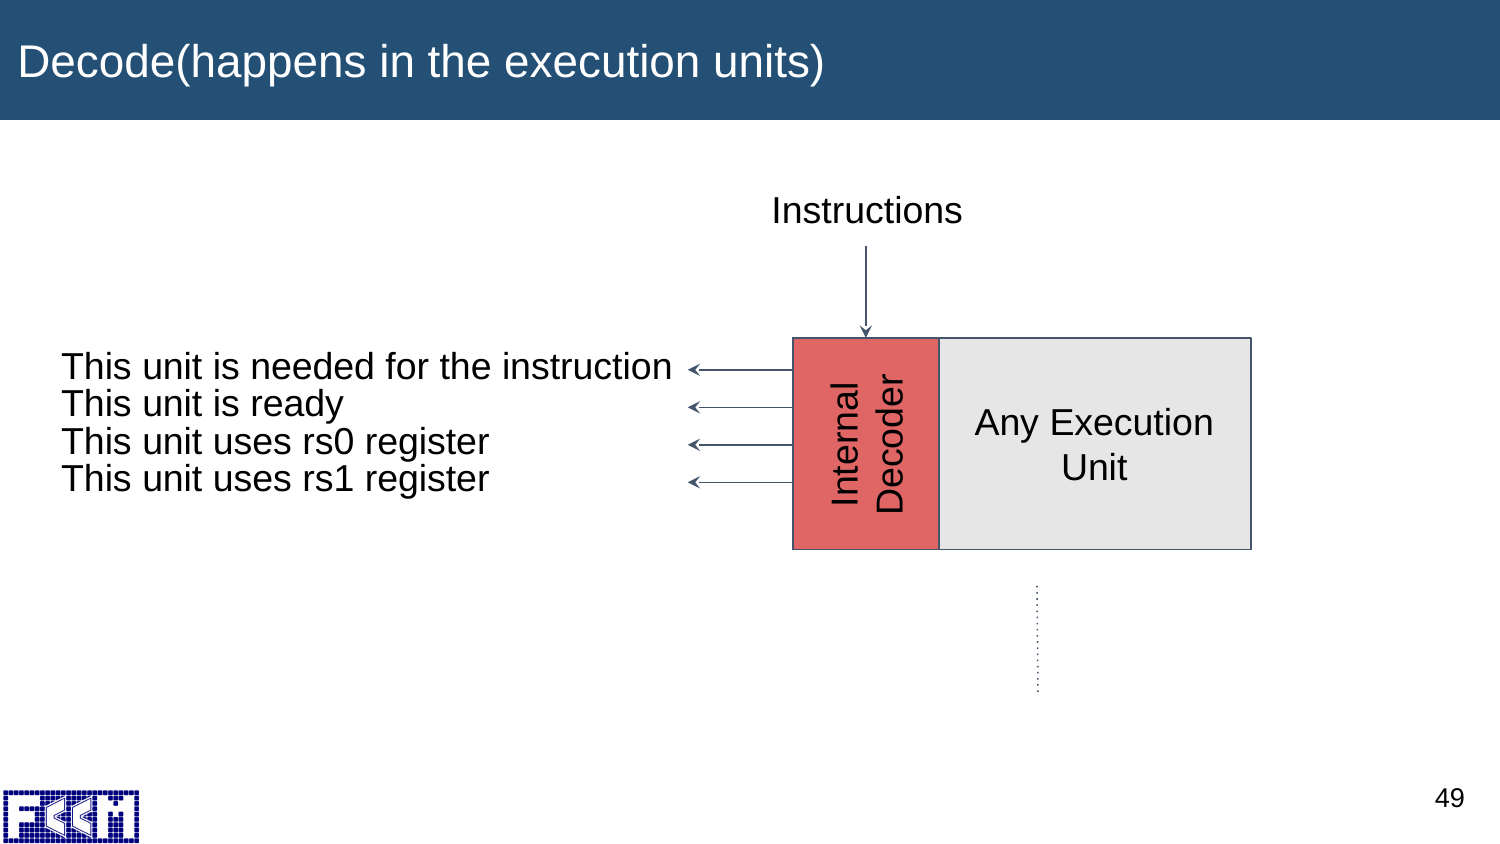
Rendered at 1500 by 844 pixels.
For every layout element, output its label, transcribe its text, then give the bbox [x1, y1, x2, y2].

slide_number ‹#› [1389, 764, 1480, 830]
text_box [939, 337, 1251, 550]
title Decode(happens in the execution units) [17, 12, 1416, 107]
text_box This unit is ready [46, 364, 710, 401]
text_box Any Execution Unit [956, 383, 1233, 503]
text_box [792, 337, 939, 550]
picture [1, 789, 140, 844]
text_box Internal Decoder [805, 349, 926, 541]
text_box This unit uses rs0 register [46, 401, 710, 439]
text_box This unit is needed for the instruction [46, 326, 710, 364]
text_box This unit uses rs1 register [46, 439, 710, 515]
text_box Instructions [756, 170, 983, 246]
